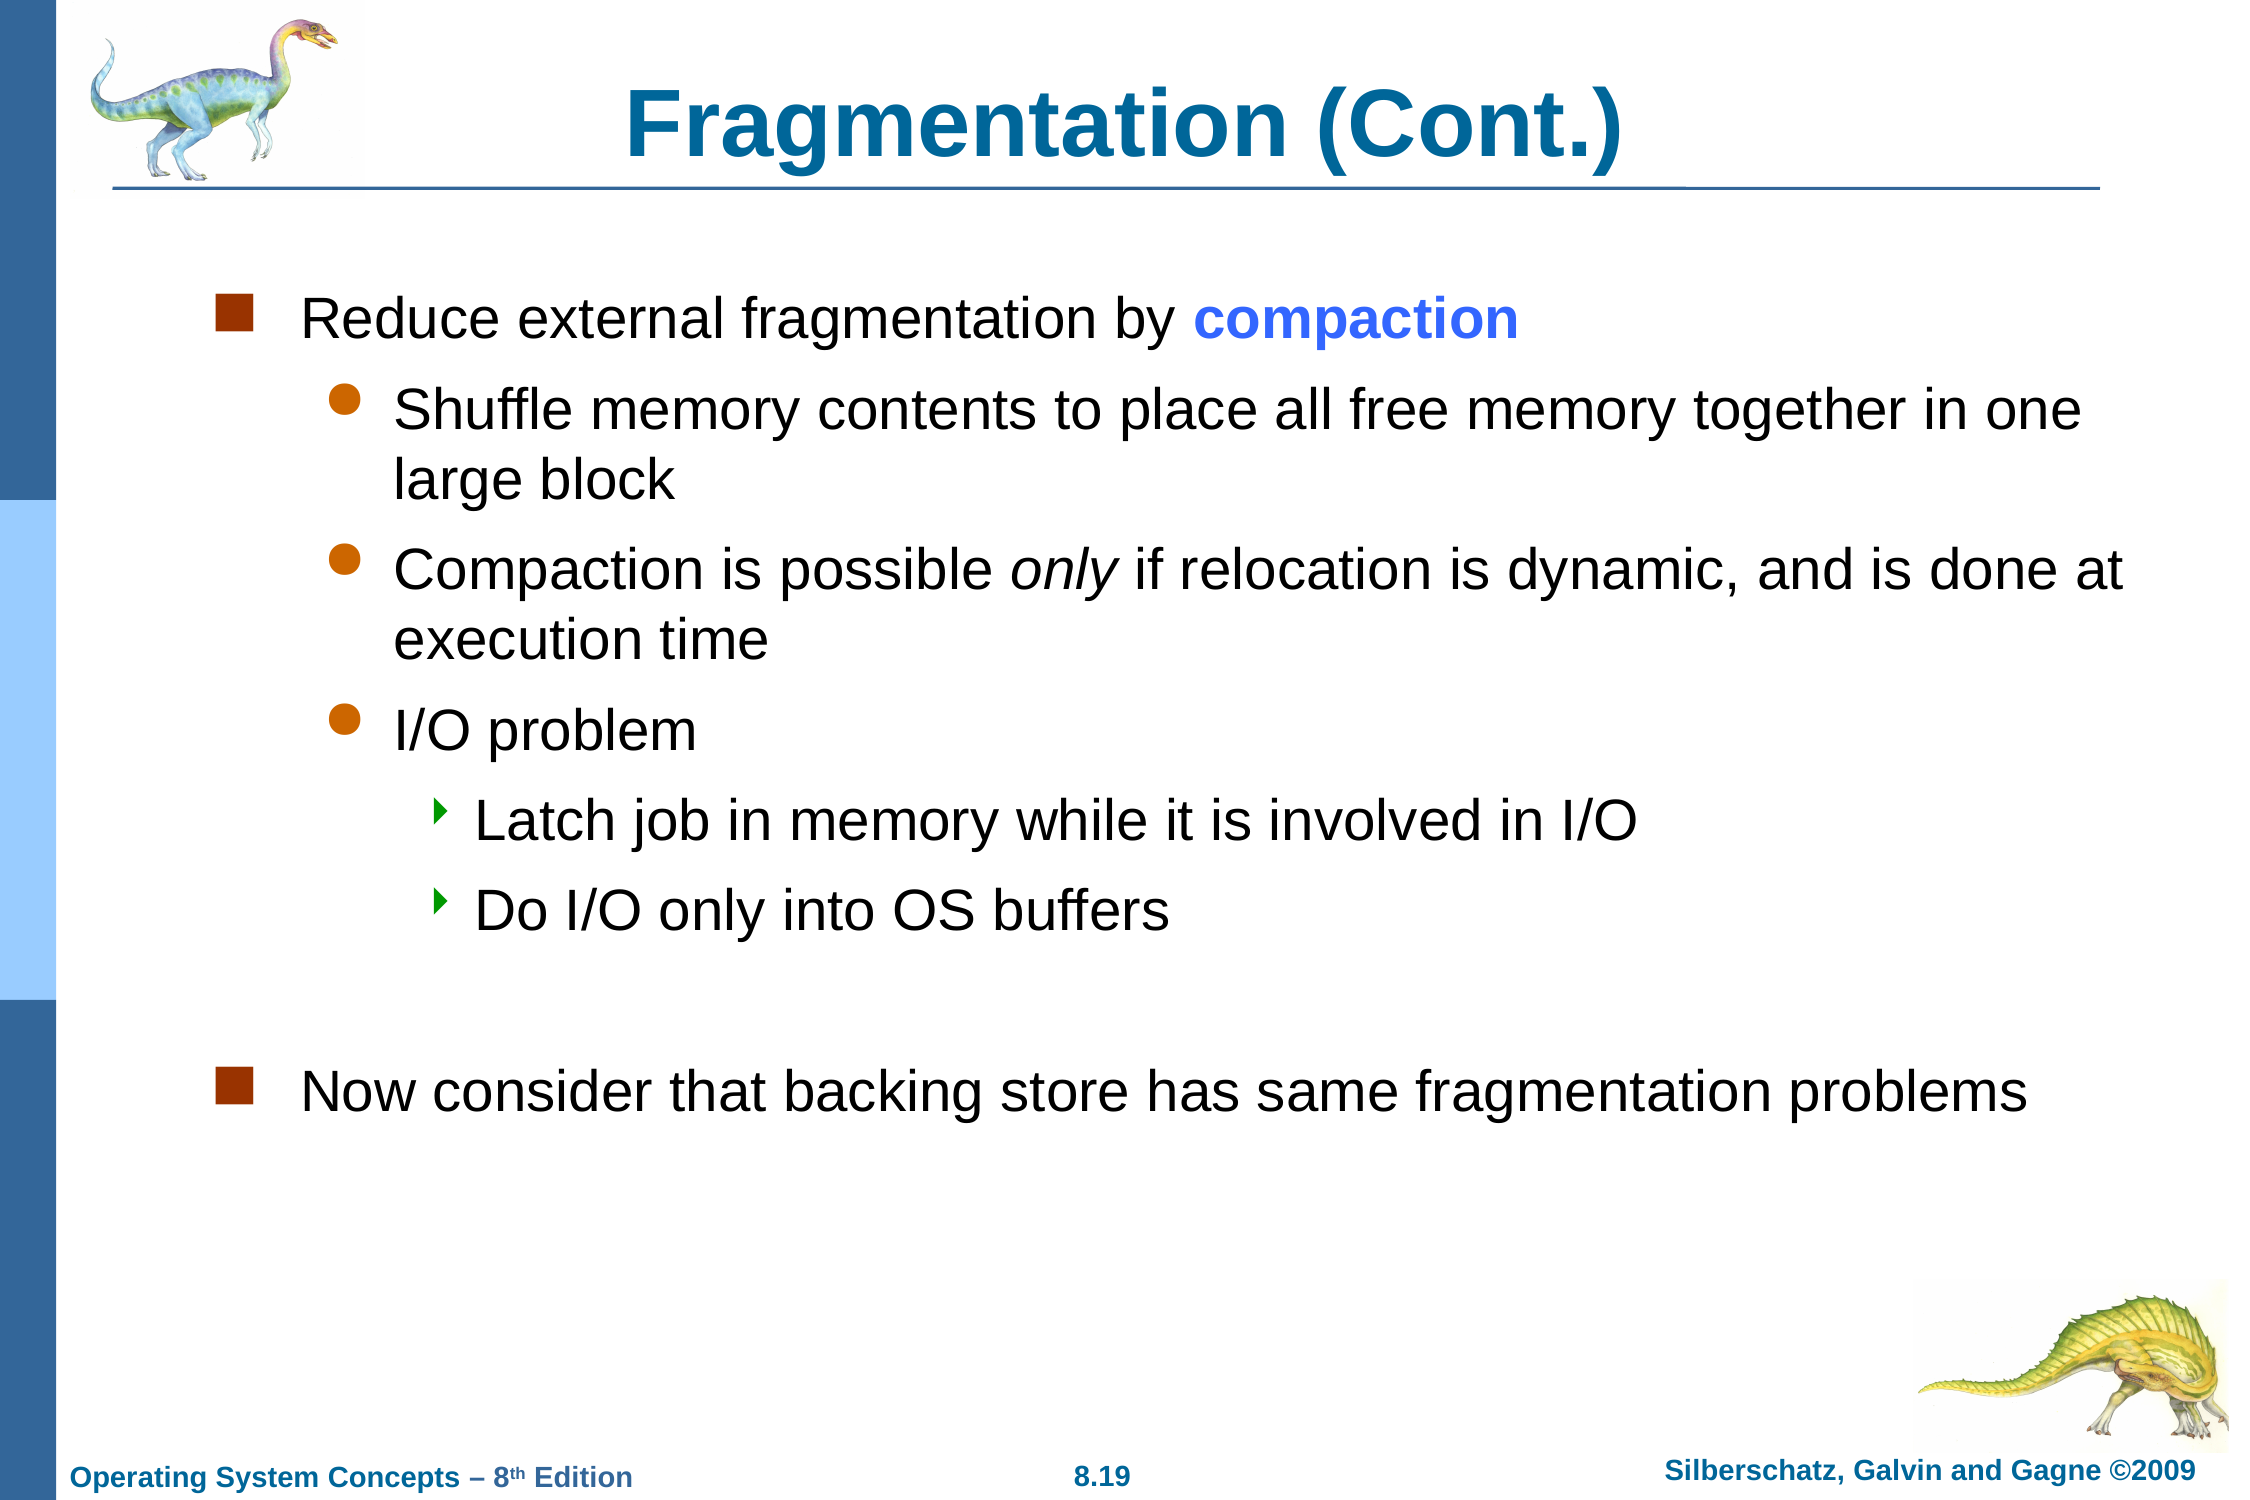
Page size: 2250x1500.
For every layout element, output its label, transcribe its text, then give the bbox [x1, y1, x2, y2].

title Fragmentation (Cont.) [112, 60, 2138, 187]
picture [1913, 1279, 2229, 1453]
list Reduce external fragmentation by compaction Shuffle memory contents to place all free memory together in one large block Compaction is possible only if relocation is dynamic, and is done at execution time I/O problem Latch job in memory while it is involved in I/O Do I/O only into OS buffers Now consider that backing store has same fragmentation problems [198, 269, 2224, 1261]
picture [70, 0, 365, 199]
